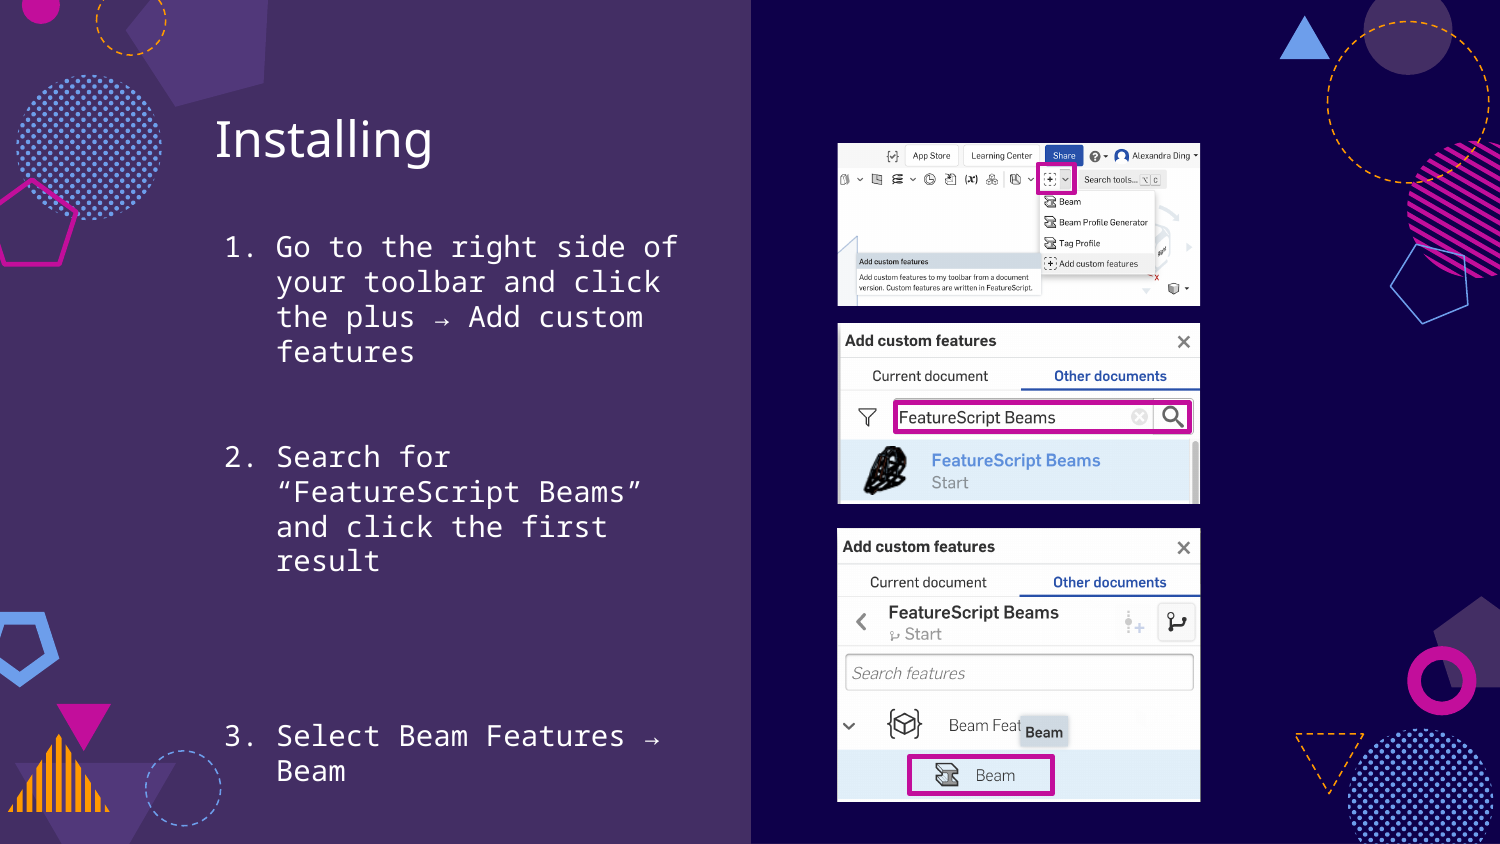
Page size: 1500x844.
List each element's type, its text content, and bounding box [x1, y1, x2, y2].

text_box Go to the right side of your toolbar and click the plus → Add custom features Search for “FeatureScript Beams” and click the first result Select Beam Features → Beam [185, 213, 728, 838]
picture [837, 528, 1201, 802]
picture [837, 323, 1201, 504]
text_box Installing [200, 92, 687, 183]
picture [837, 143, 1201, 307]
